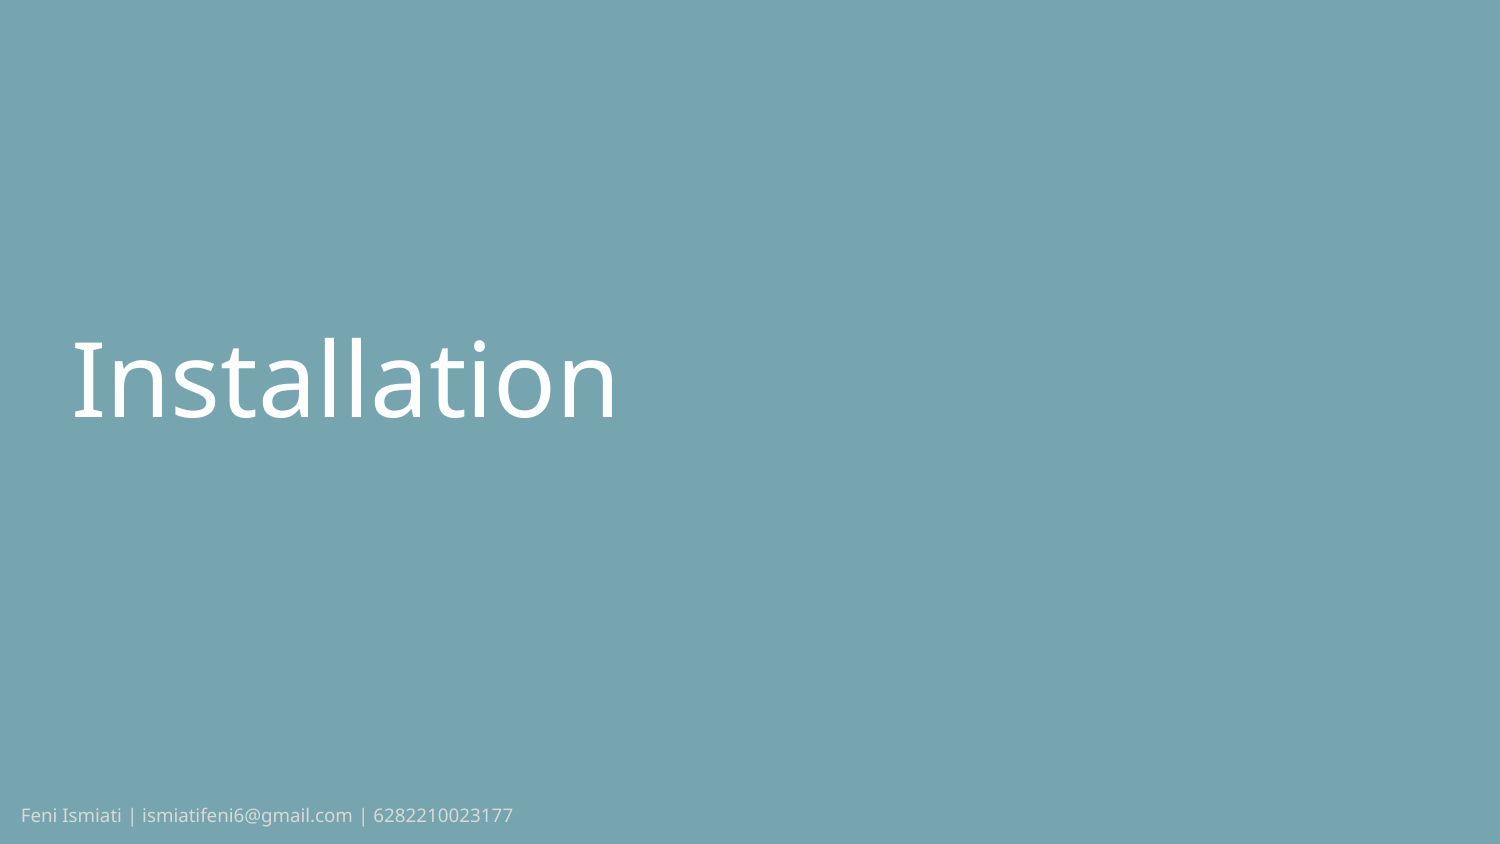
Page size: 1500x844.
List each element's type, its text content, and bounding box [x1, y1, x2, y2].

title Installation [56, 298, 1454, 392]
text_box Feni Ismiati | ismiatifeni6@gmail.com | 6282210023177 [4, 799, 548, 833]
